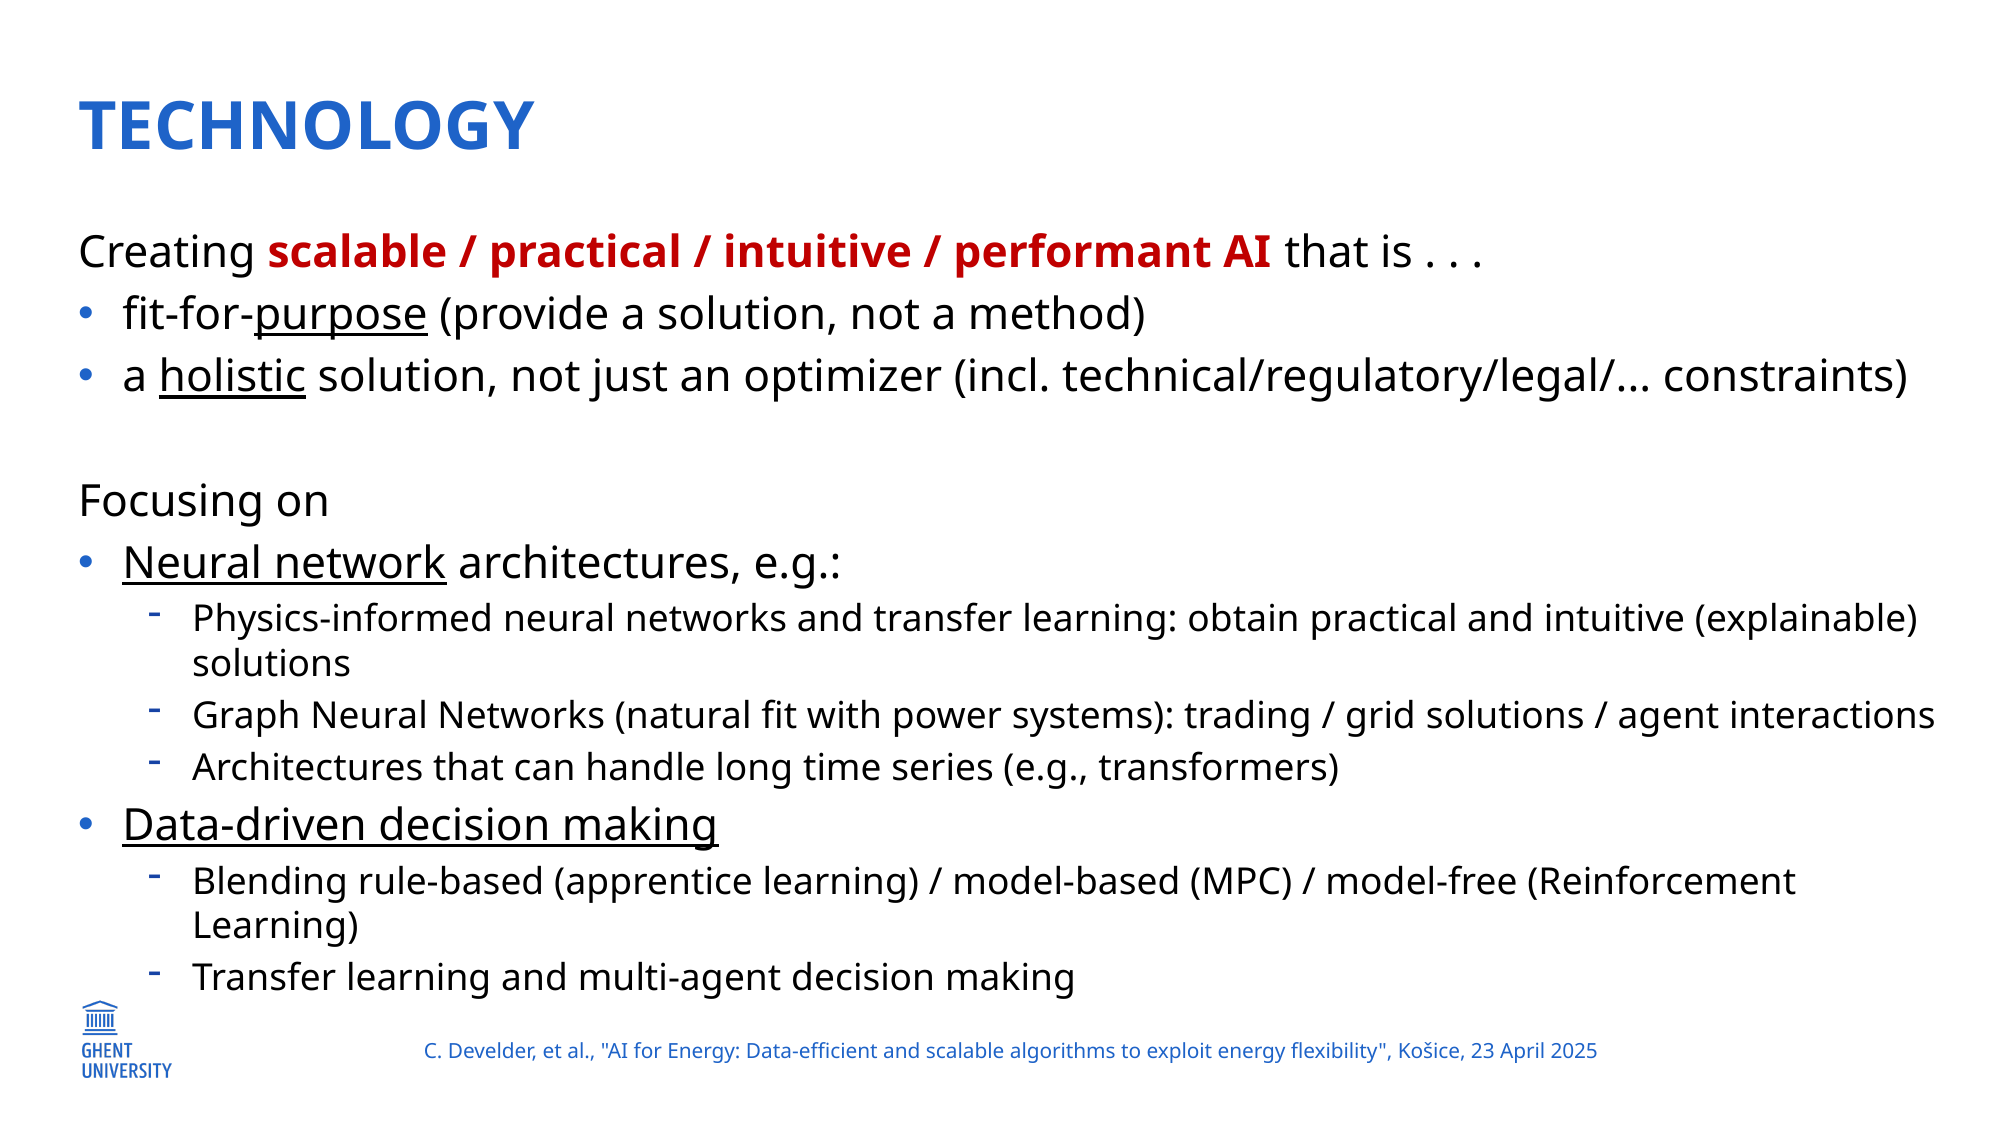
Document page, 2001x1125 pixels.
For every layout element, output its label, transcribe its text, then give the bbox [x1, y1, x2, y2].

picture [48, 974, 221, 1112]
footer C. Develder, et al., "AI for Energy: Data-efficient and scalable algorithms to exploit energy flexibility", Košice, 23 April 2025 [202, 1016, 1819, 1084]
list Creating scalable / practical / intuitive / performant AI that is . . . fit-for-purpose (provide a solution, not a method) a holistic solution, not just an optimizer (incl. technical/regulatory/legal/... constraints) Focusing on Neural network architectures, e.g.: Physics-informed neural networks and transfer learning: obtain practical and intuitive (explainable) solutions Graph Neural Networks (natural fit with power systems): trading / grid solutions / agent interactions Architectures that can handle long time series (e.g., transformers) Data-driven decision making Blending rule-based (apprentice learning) / model-based (MPC) / model-free (Reinforcement Learning) Transfer learning and multi-agent decision making [77, 222, 1949, 1000]
title TECHNOLOGY [77, 54, 1954, 193]
